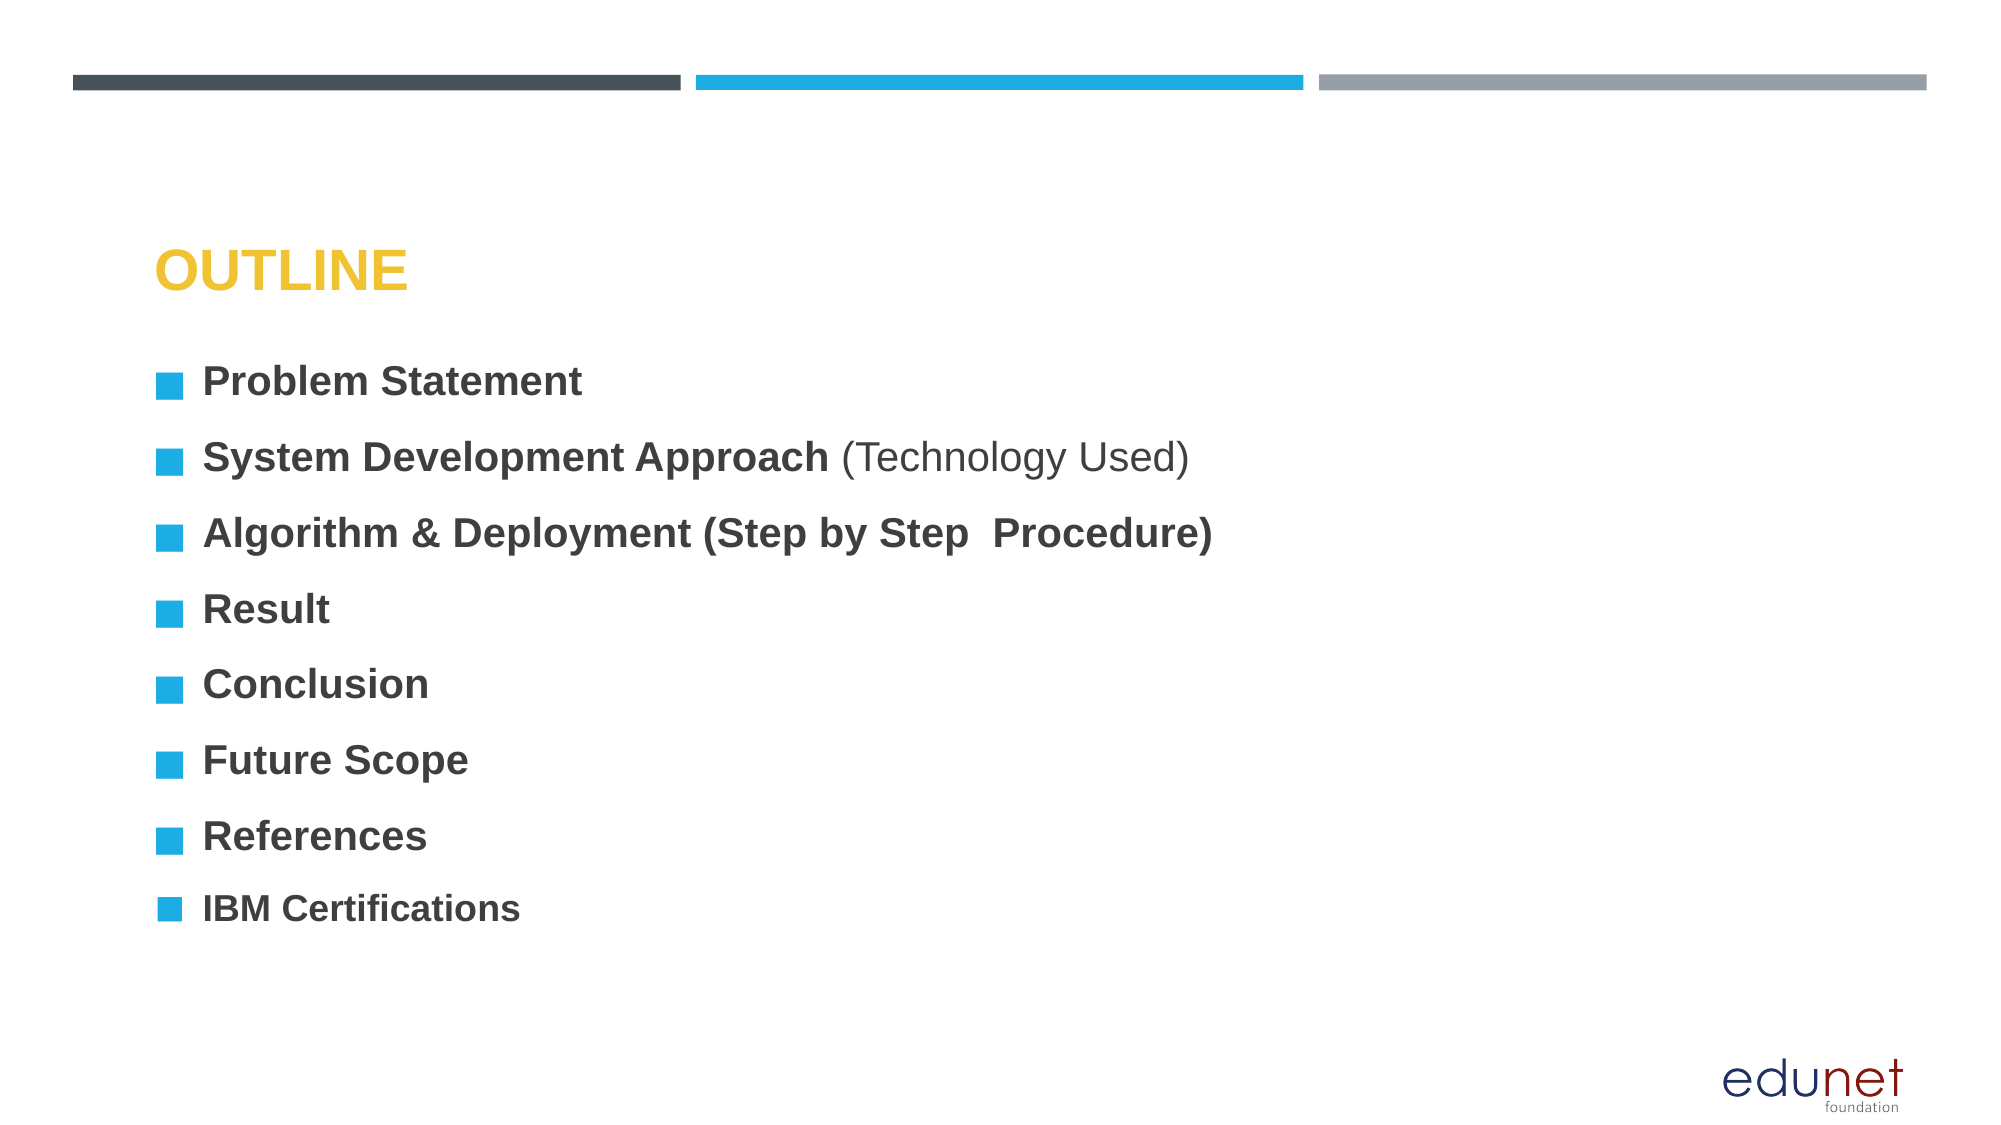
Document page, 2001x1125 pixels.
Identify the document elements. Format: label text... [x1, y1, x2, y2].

list Problem Statement System Development Approach (Technology Used) Algorithm & Deployment (Step by Step Procedure) Result Conclusion Future Scope References IBM Certifications [137, 265, 1945, 1125]
title OUTLINE [139, 91, 1865, 265]
